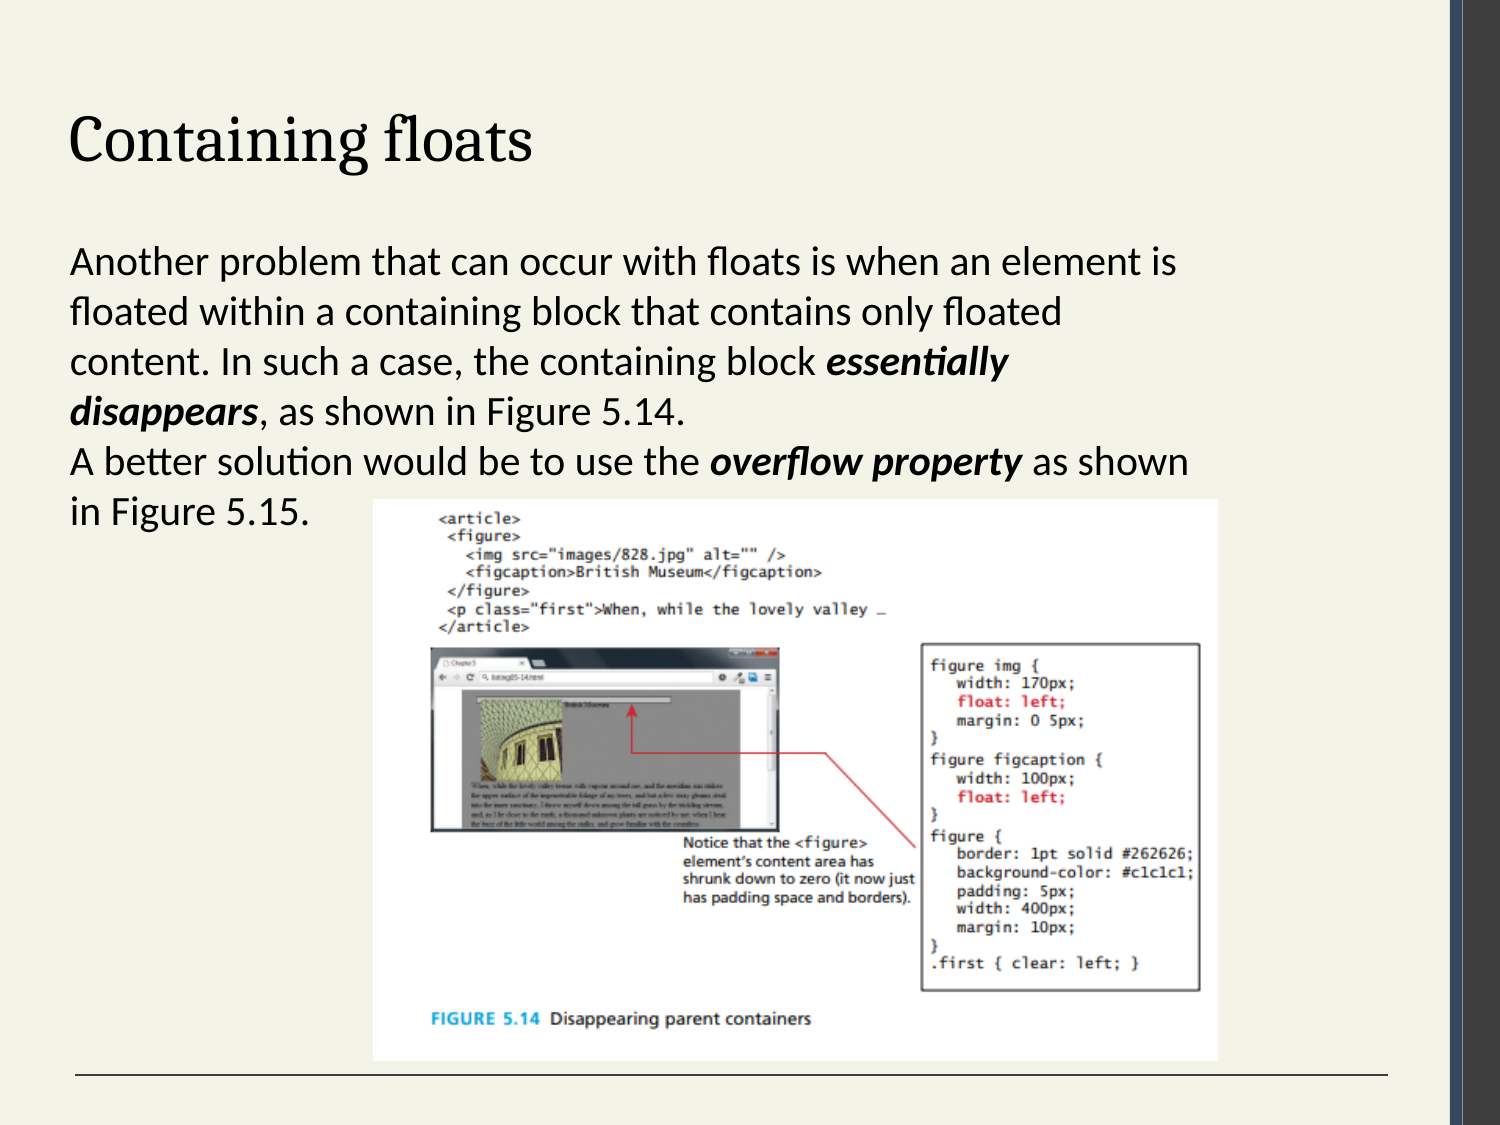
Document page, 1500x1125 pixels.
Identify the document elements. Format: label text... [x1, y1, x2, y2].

text_box Containing floats [55, 87, 1431, 183]
picture [373, 499, 1218, 1062]
text_box Another problem that can occur with floats is when an element is floated within a containing block that contains only floated content. In such a case, the containing block essentially disappears, as shown in Figure 5.14. A better solution would be to use the overflow property as shown in Figure 5.15. [54, 226, 1218, 542]
